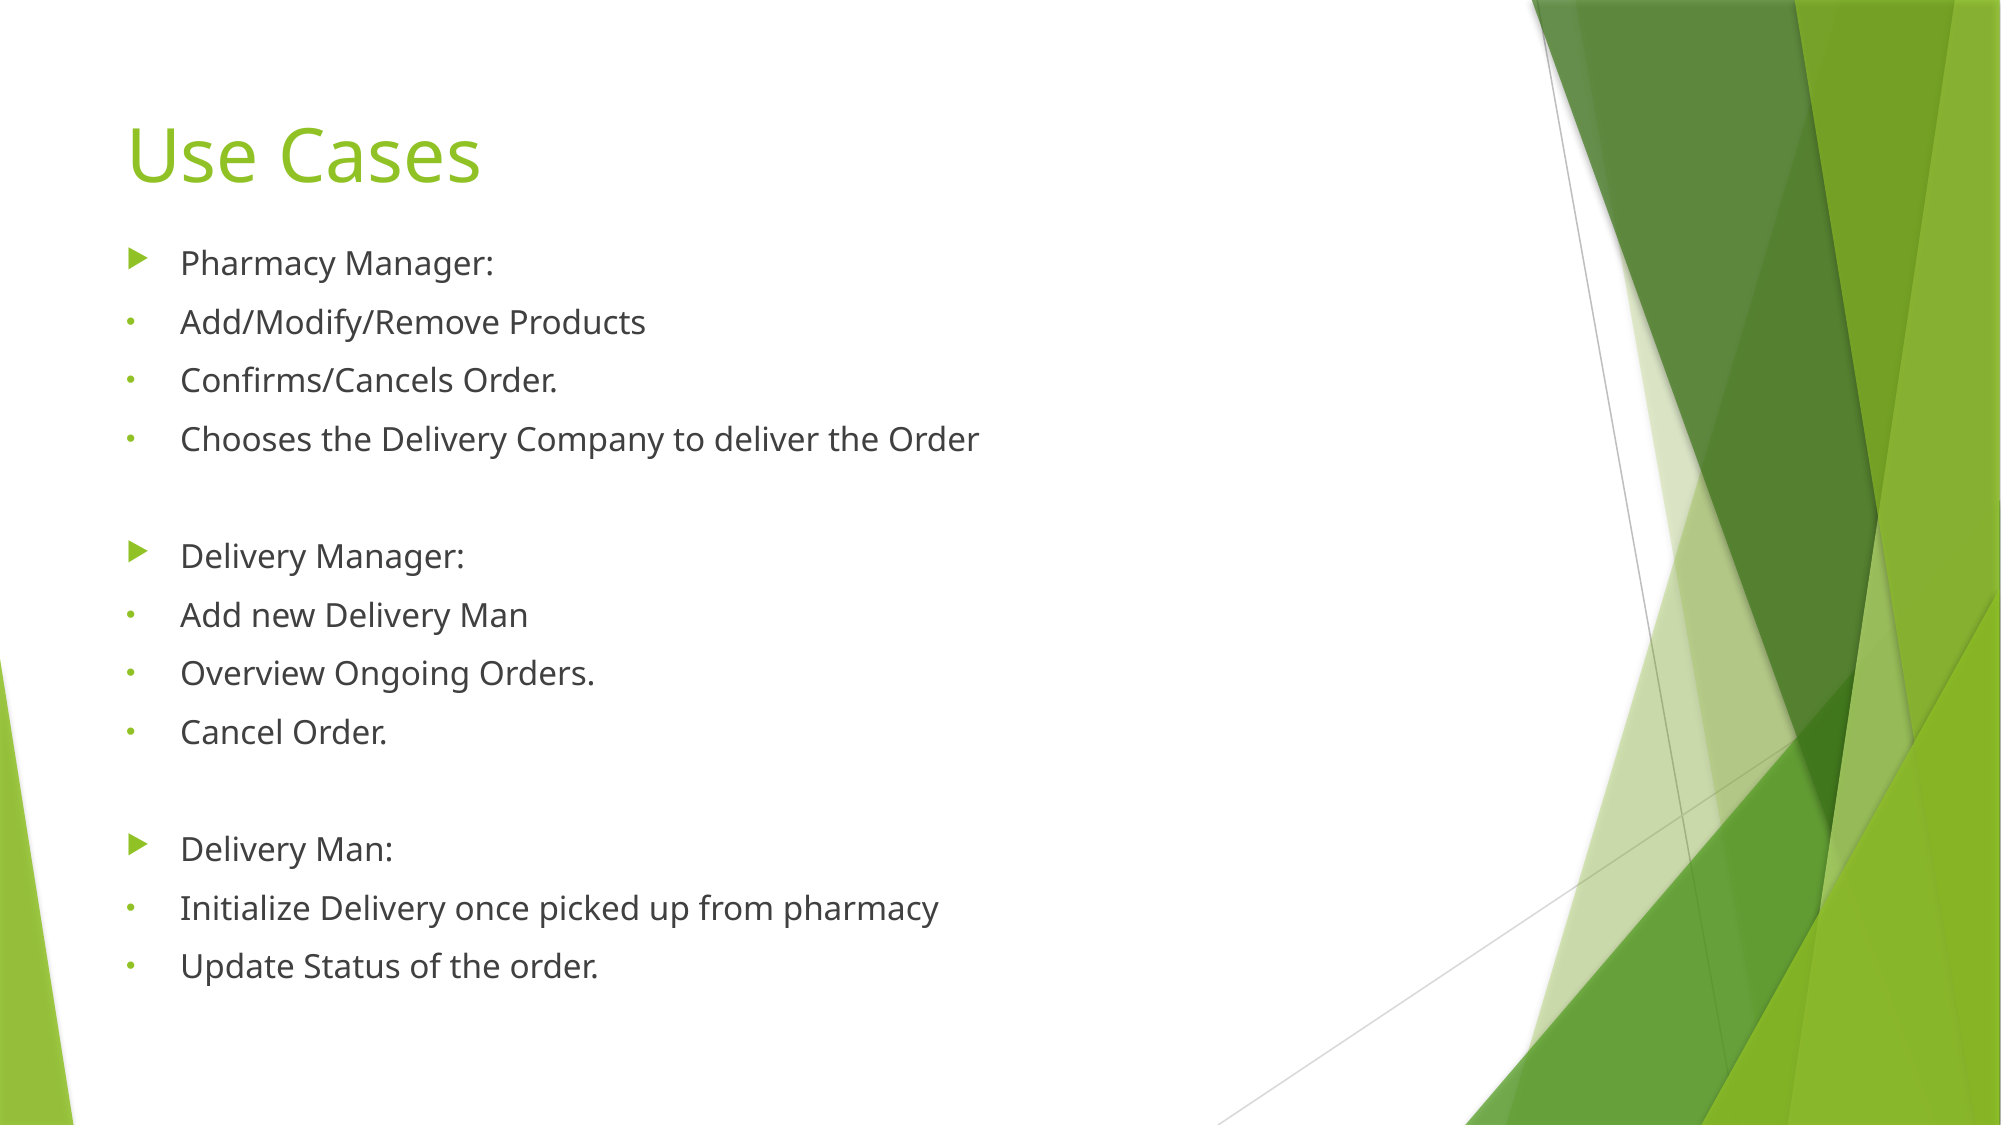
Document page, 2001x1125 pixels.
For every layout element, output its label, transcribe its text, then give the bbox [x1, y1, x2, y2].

list Pharmacy Manager: Add/Modify/Remove Products Confirms/Cancels Order. Chooses the Delivery Company to deliver the Order Delivery Manager: Add new Delivery Man Overview Ongoing Orders. Cancel Order. Delivery Man: Initialize Delivery once picked up from pharmacy Update Status of the order. [111, 234, 1522, 1000]
title Use Cases [111, 99, 1522, 234]
